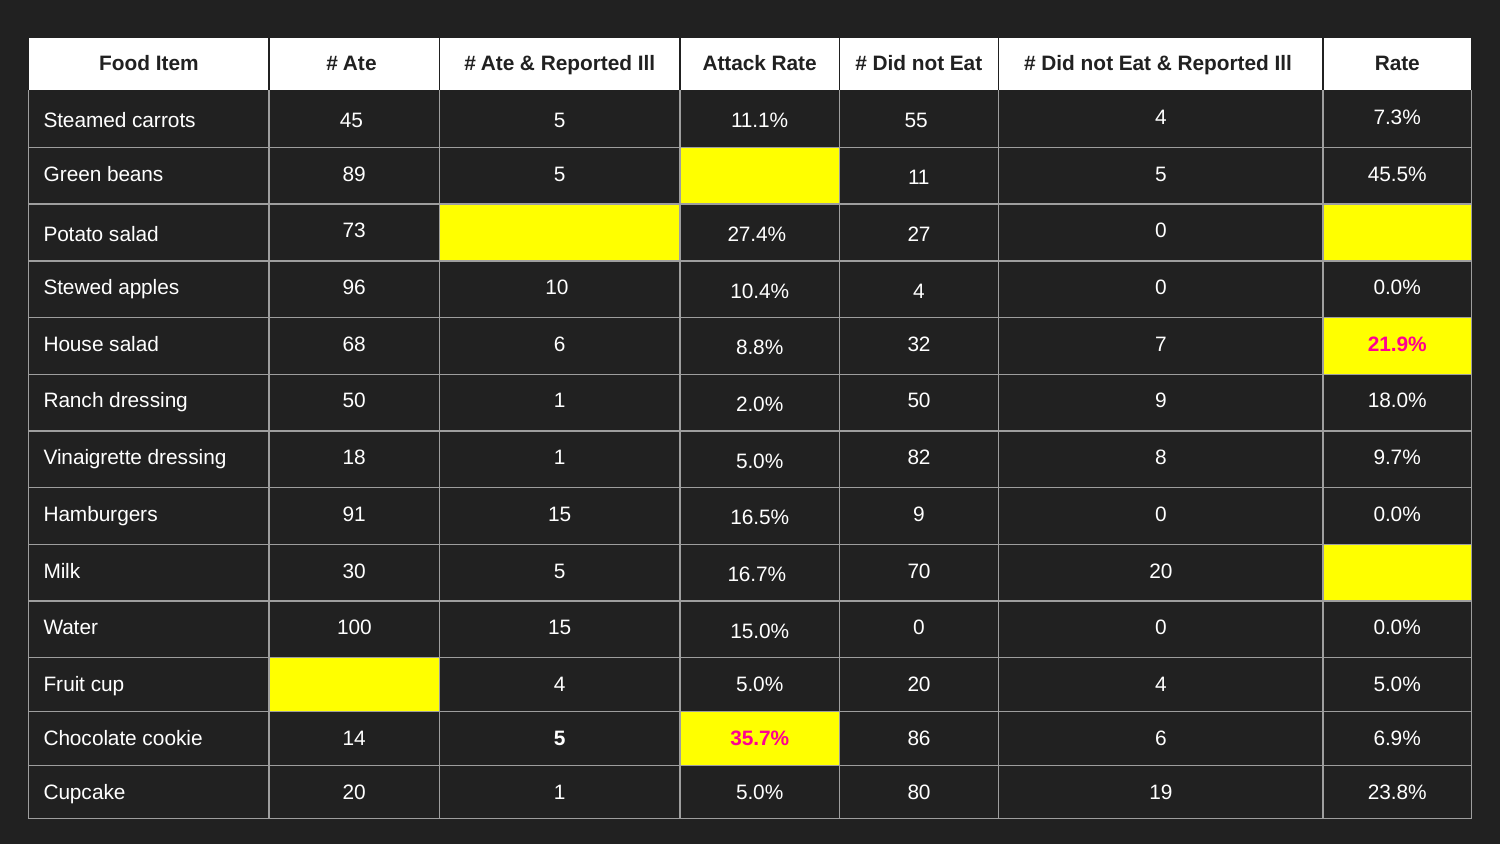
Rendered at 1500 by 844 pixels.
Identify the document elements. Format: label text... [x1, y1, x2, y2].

table_cell Steamed carrots [29, 91, 268, 147]
table_cell 96 [270, 262, 439, 317]
table_cell 18.0% [1324, 375, 1471, 430]
table_cell [440, 205, 679, 260]
table_cell 82 [840, 432, 998, 487]
table_cell Potato salad [29, 205, 268, 260]
table_cell 80 [840, 766, 998, 818]
table_header # Ate [270, 38, 439, 90]
table_cell 4 [999, 91, 1322, 147]
table_cell 50 [270, 375, 439, 430]
table_cell Stewed apples [29, 262, 268, 317]
table_cell 15.0% [681, 602, 839, 657]
table_cell 8 [999, 432, 1322, 487]
table_cell House salad [29, 318, 268, 374]
table_cell 11 [840, 148, 998, 203]
table_cell 0 [999, 488, 1322, 544]
table_cell 5.0% [681, 766, 839, 818]
table_cell 0.0% [1324, 602, 1471, 657]
table_cell 55 [840, 91, 998, 147]
table_cell 20 [270, 766, 439, 818]
table_cell 10.4% [681, 262, 839, 317]
table_cell 5 [440, 91, 679, 147]
table_header Attack Rate [681, 38, 839, 90]
table_cell 89 [270, 148, 439, 203]
table_cell 27.4% [681, 205, 839, 260]
table_cell Vinaigrette dressing [29, 432, 268, 487]
table_header Rate [1324, 38, 1471, 90]
table_cell 0.0% [1324, 262, 1471, 317]
table_cell 7.3% [1324, 91, 1471, 147]
table_cell 6.9% [1324, 712, 1471, 765]
table_cell 16.7% [681, 545, 839, 600]
table_cell [270, 658, 439, 711]
table_cell 45.5% [1324, 148, 1471, 203]
table_cell 9.7% [1324, 432, 1471, 487]
table_cell 9 [999, 375, 1322, 430]
table_cell 4 [999, 658, 1322, 711]
table_cell 27 [840, 205, 998, 260]
table_cell 50 [840, 375, 998, 430]
table_cell Chocolate cookie [29, 712, 268, 765]
table_cell 4 [440, 658, 679, 711]
table_cell 16.5% [681, 488, 839, 544]
table_cell 45 [270, 91, 439, 147]
table_cell 1 [440, 432, 679, 487]
table_cell 2.0% [681, 375, 839, 430]
table_cell 8.8% [681, 318, 839, 374]
table_cell 7 [999, 318, 1322, 374]
table_cell 68 [270, 318, 439, 374]
table_header # Did not Eat & Reported Ill [999, 38, 1322, 90]
table_cell Hamburgers [29, 488, 268, 544]
table_cell 5 [999, 148, 1322, 203]
table_cell 4 [840, 262, 998, 317]
table_cell Green beans [29, 148, 268, 203]
table_cell 5.0% [681, 432, 839, 487]
table_cell [1324, 205, 1471, 260]
table_cell 0 [840, 602, 998, 657]
table_cell 100 [270, 602, 439, 657]
table_cell 5.0% [681, 658, 839, 711]
table_header Food Item [29, 38, 268, 90]
table_cell 5.0% [1324, 658, 1471, 711]
table_cell 70 [840, 545, 998, 600]
table_header # Did not Eat [840, 38, 998, 90]
table_cell 21.9% [1324, 318, 1471, 374]
table_cell 20 [840, 658, 998, 711]
table_cell 32 [840, 318, 998, 374]
table_cell 0.0% [1324, 488, 1471, 544]
table_cell 5 [440, 712, 679, 765]
table_cell 23.8% [1324, 766, 1471, 818]
table_cell 73 [270, 205, 439, 260]
table_cell Fruit cup [29, 658, 268, 711]
table_cell 6 [999, 712, 1322, 765]
table_cell 1 [440, 375, 679, 430]
table_cell 18 [270, 432, 439, 487]
table_cell 6 [440, 318, 679, 374]
table_cell [681, 148, 839, 203]
table_cell Milk [29, 545, 268, 600]
table_cell Cupcake [29, 766, 268, 818]
table_cell 15 [440, 488, 679, 544]
table_cell 0 [999, 262, 1322, 317]
table_cell Water [29, 602, 268, 657]
table_cell 0 [999, 205, 1322, 260]
table_cell 9 [840, 488, 998, 544]
table_header # Ate & Reported Ill [440, 38, 679, 90]
table_cell 5 [440, 545, 679, 600]
table_cell 1 [440, 766, 679, 818]
table_cell 5 [440, 148, 679, 203]
table_cell 91 [270, 488, 439, 544]
table_cell 30 [270, 545, 439, 600]
table_cell 35.7% [681, 712, 839, 765]
table_cell 15 [440, 602, 679, 657]
table_cell 10 [440, 262, 679, 317]
table_cell 19 [999, 766, 1322, 818]
table_cell 0 [999, 602, 1322, 657]
table_cell 14 [270, 712, 439, 765]
table_cell 11.1% [681, 91, 839, 147]
table_cell 20 [999, 545, 1322, 600]
table_cell 86 [840, 712, 998, 765]
table_cell Ranch dressing [29, 375, 268, 430]
table_cell [1324, 545, 1471, 600]
